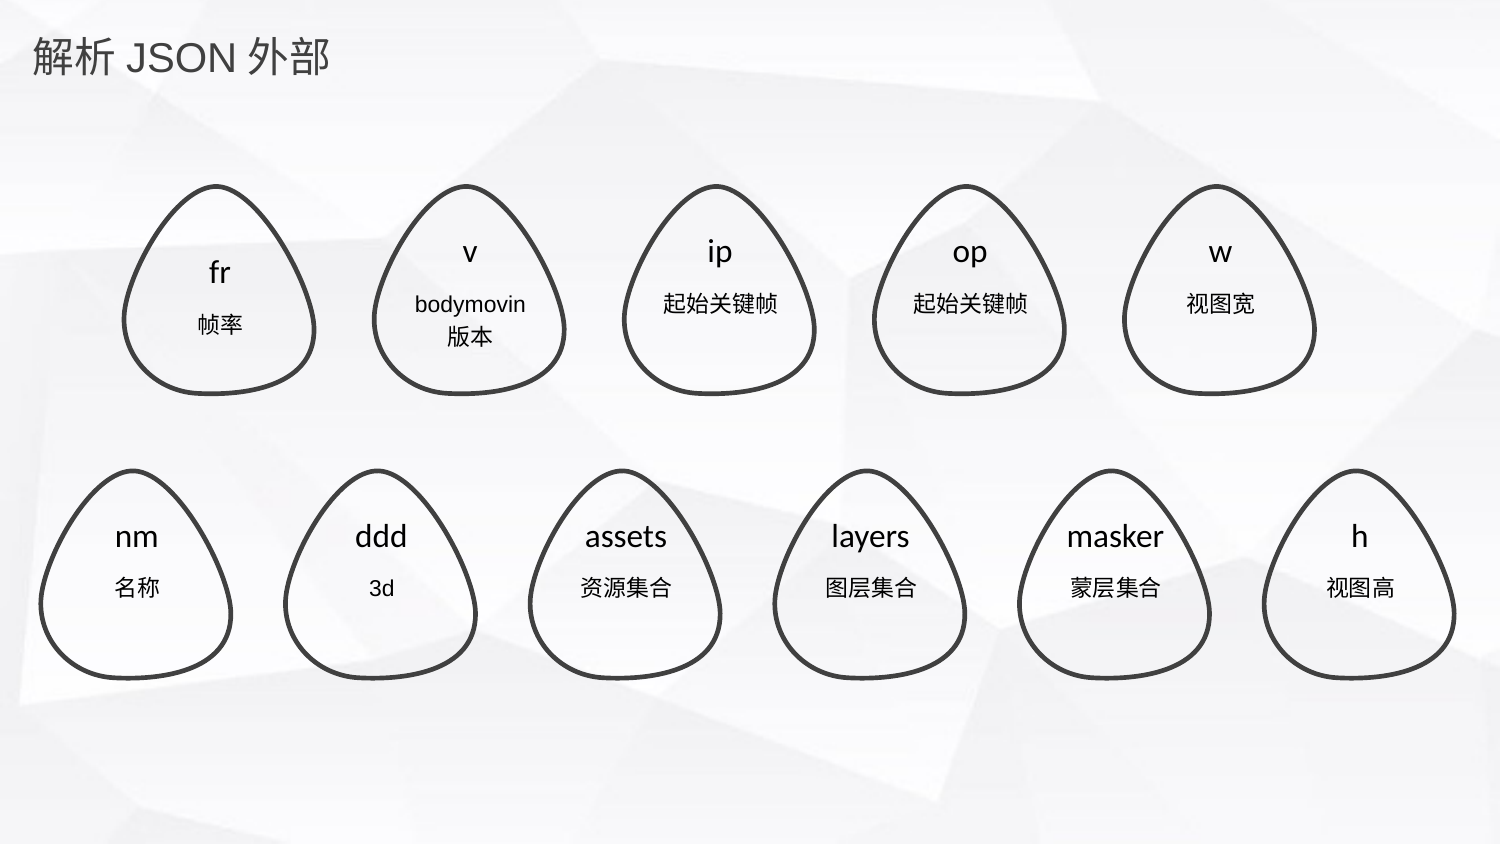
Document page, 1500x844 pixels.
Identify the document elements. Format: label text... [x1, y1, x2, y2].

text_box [374, 184, 588, 410]
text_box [1019, 469, 1234, 694]
text_box 解析JSON外部 [0, 20, 394, 91]
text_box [285, 469, 500, 694]
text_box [624, 184, 839, 410]
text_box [1264, 469, 1478, 694]
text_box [530, 469, 744, 694]
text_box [1124, 184, 1339, 410]
picture [0, 0, 1500, 844]
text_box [774, 469, 989, 694]
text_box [124, 184, 338, 410]
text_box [41, 469, 255, 694]
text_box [874, 184, 1089, 410]
